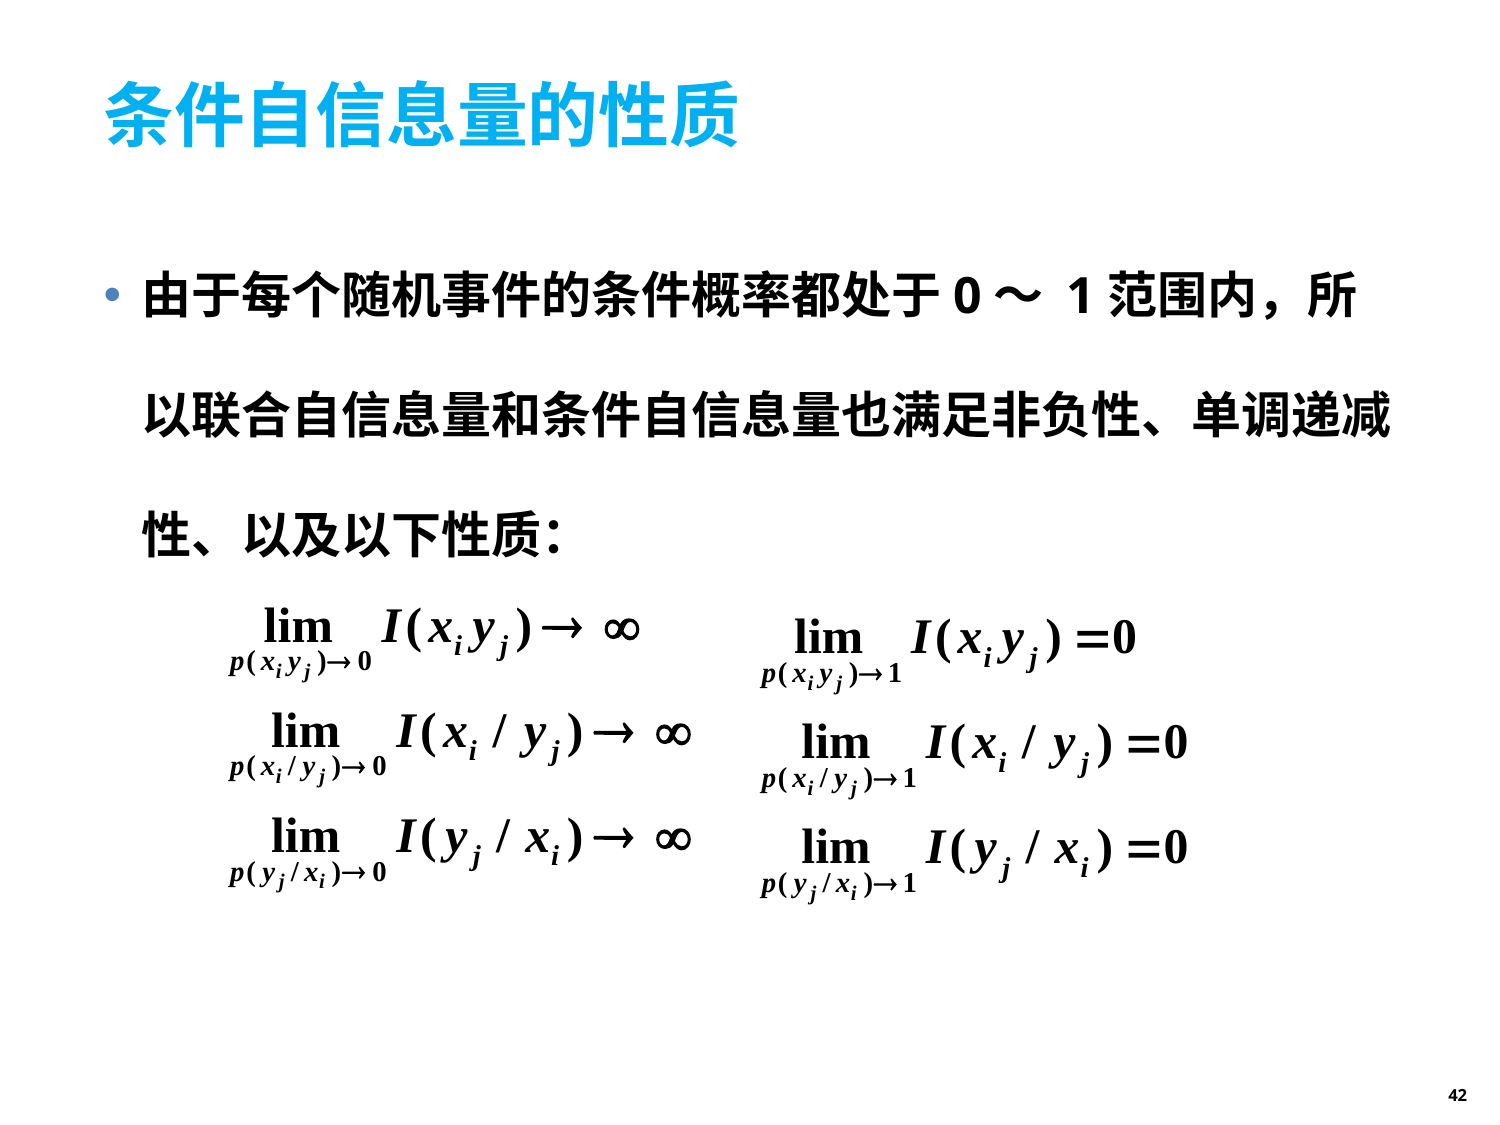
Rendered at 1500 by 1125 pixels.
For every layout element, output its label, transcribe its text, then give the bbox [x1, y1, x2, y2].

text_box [749, 604, 1200, 917]
slide_number 42 [1379, 1075, 1483, 1118]
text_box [218, 593, 701, 906]
list 由于每个随机事件的条件概率都处于0～ 1范围内，所以联合自信息量和条件自信息量也满足非负性、单调递减性、以及以下性质： [88, 196, 1412, 1024]
title 条件自信息量的性质 [88, 30, 1412, 164]
